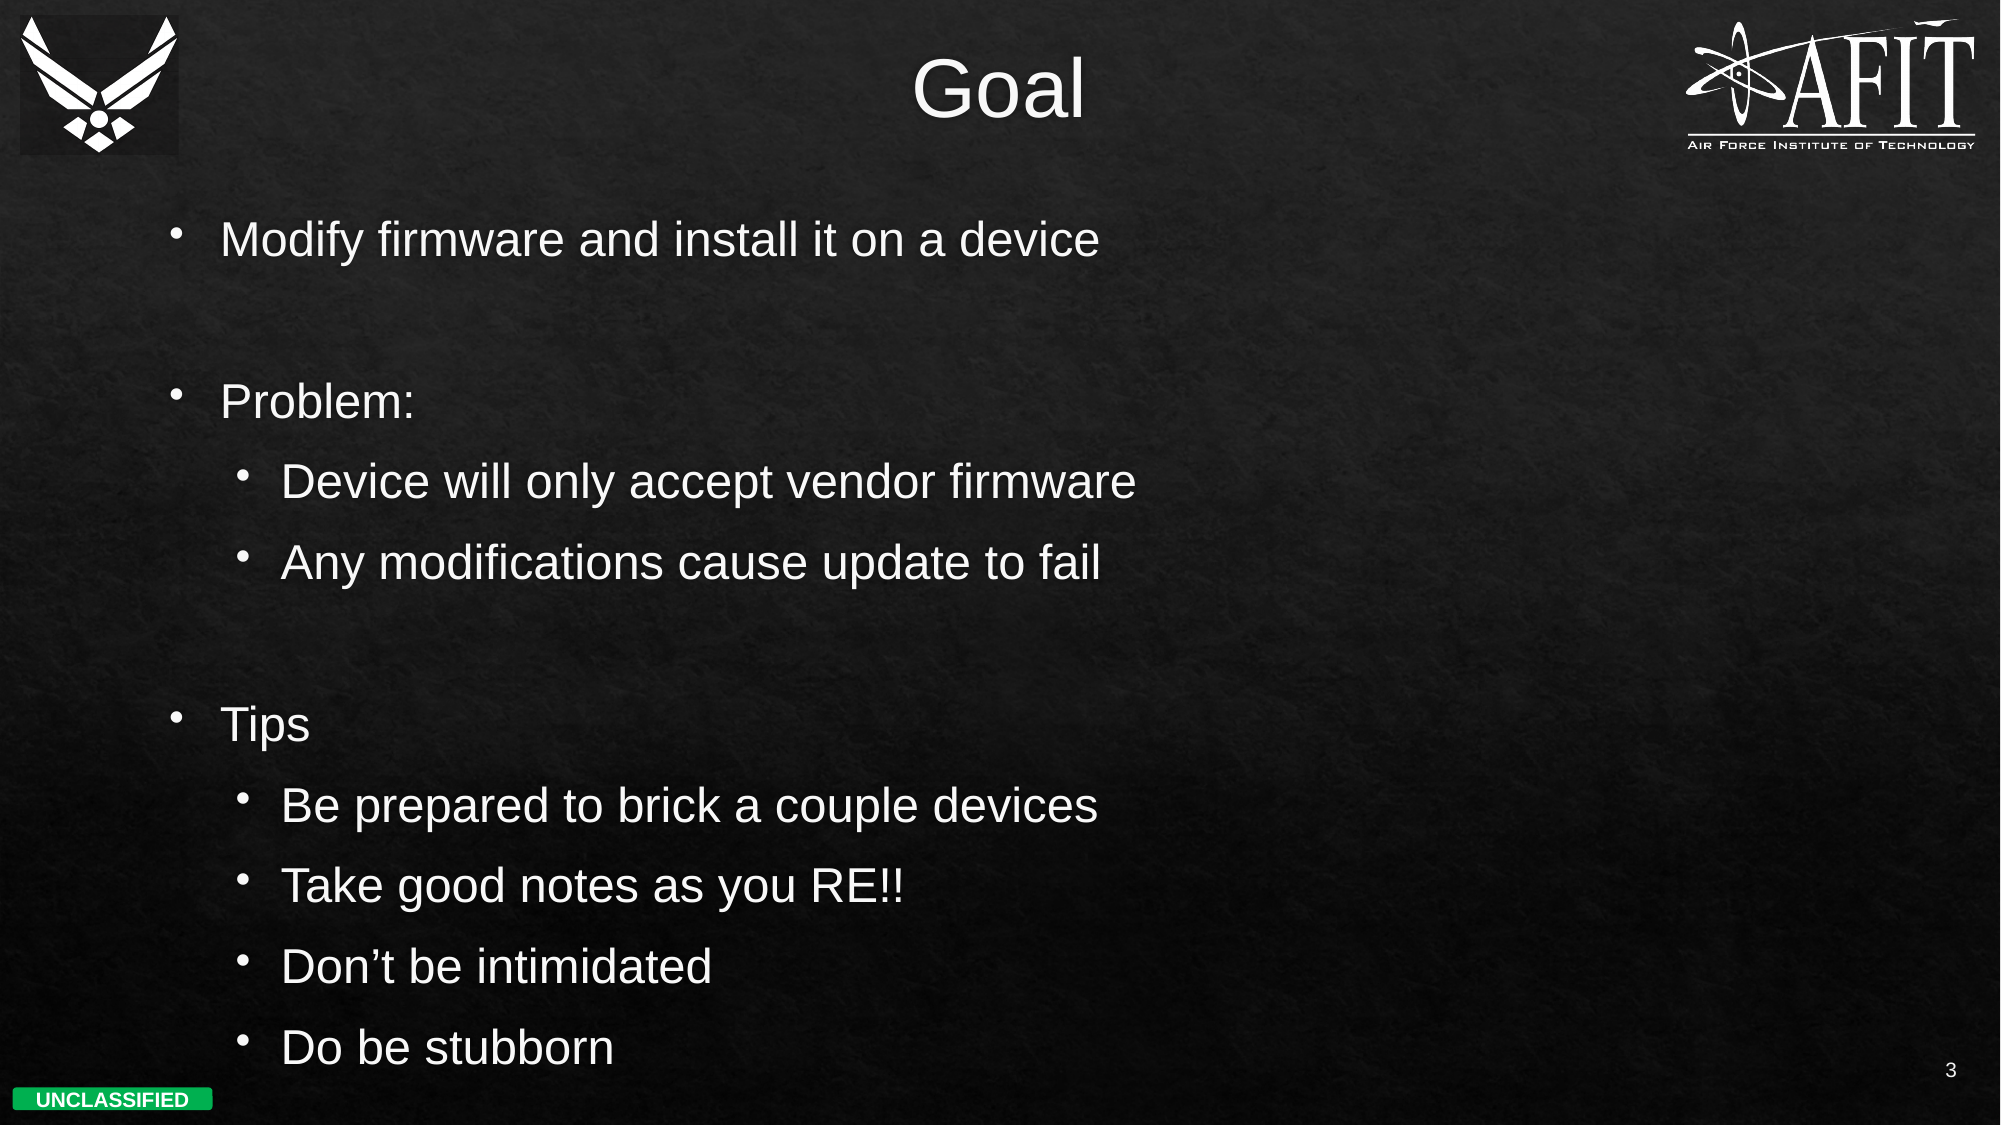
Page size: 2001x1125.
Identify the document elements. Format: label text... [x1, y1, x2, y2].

title Goal [149, 4, 1849, 164]
picture [20, 15, 149, 155]
picture [1849, 15, 1980, 155]
list Modify firmware and install it on a device Problem: Device will only accept vendor firmware Any modifications cause update to fail Tips Be prepared to brick a couple devices Take good notes as you RE!! Don’t be intimidated Do be stubborn [149, 200, 1849, 1089]
slide_number 3 [1848, 1038, 1972, 1099]
